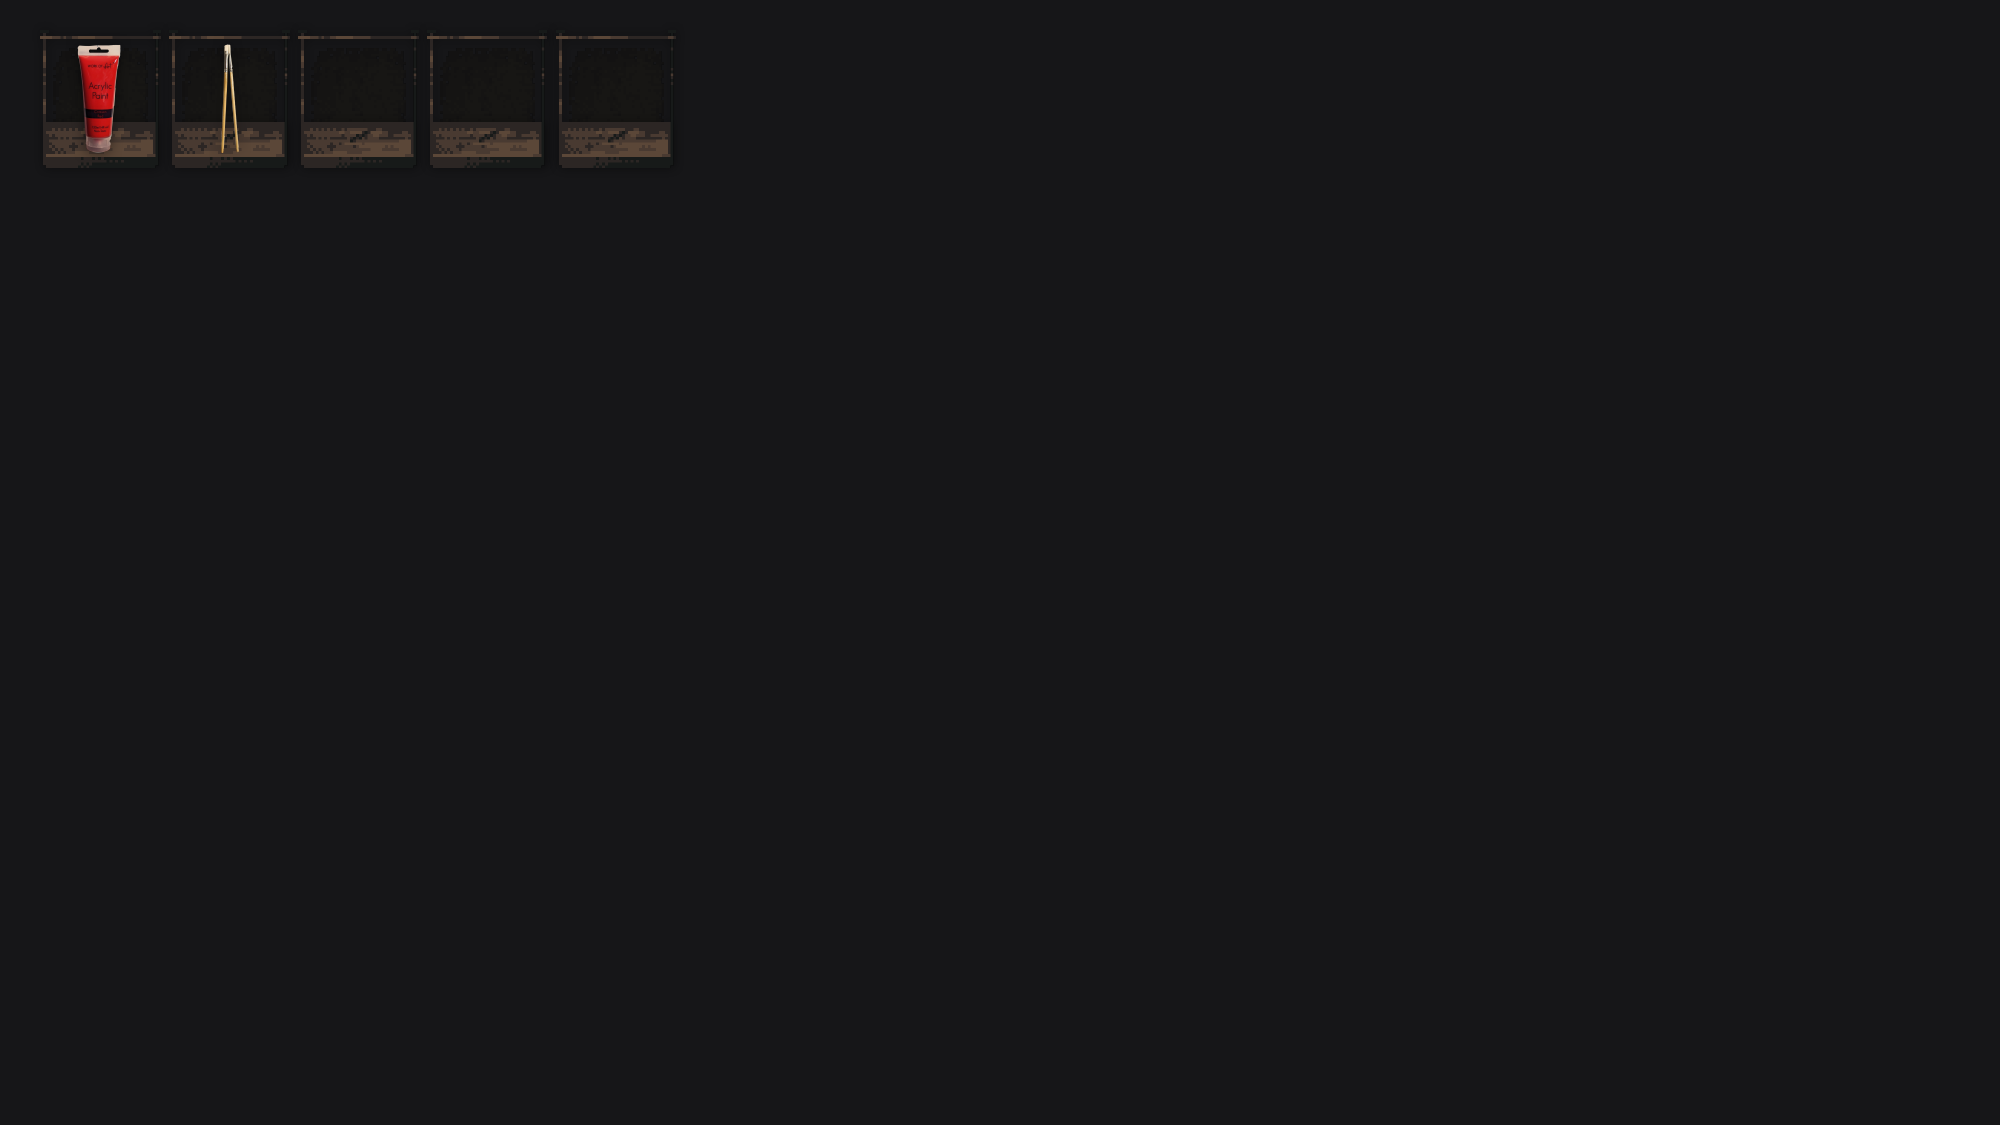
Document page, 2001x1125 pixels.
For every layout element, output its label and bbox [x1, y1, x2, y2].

text_box [40, 30, 676, 168]
